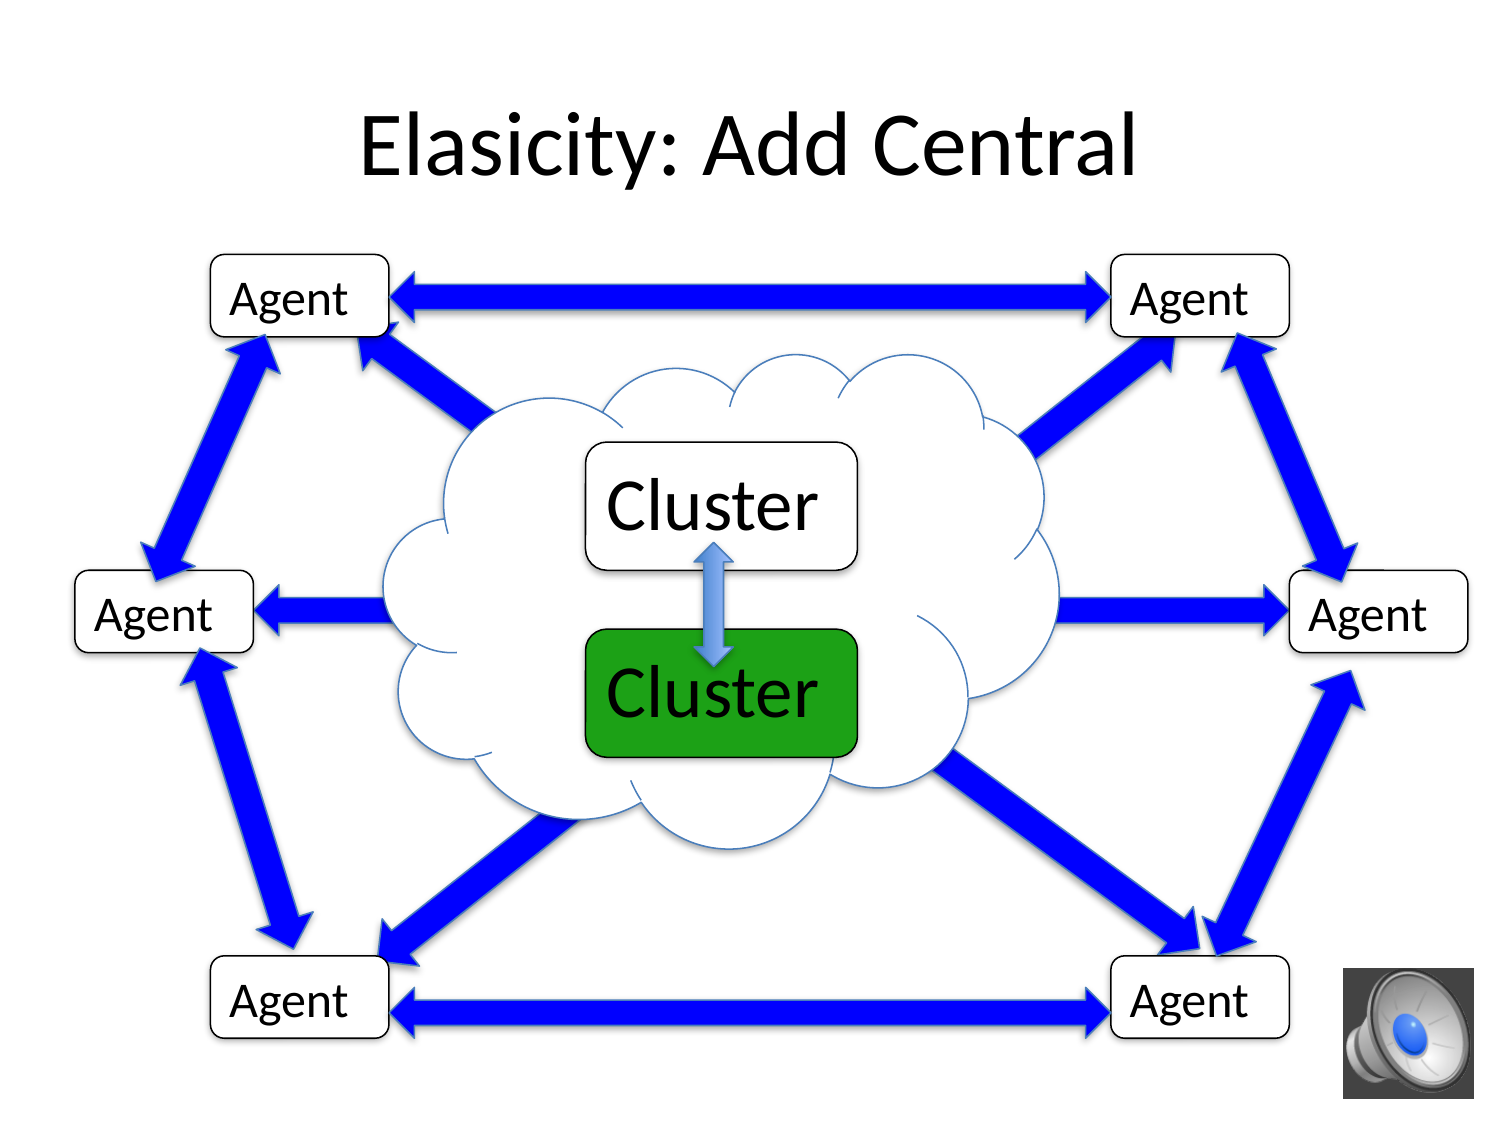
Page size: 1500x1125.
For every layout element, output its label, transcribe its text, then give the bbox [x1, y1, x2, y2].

title Elasicity: Add Central [75, 45, 1425, 233]
text_box [258, 584, 385, 637]
text_box Agent [1288, 569, 1469, 654]
text_box [1220, 332, 1359, 583]
text_box [388, 986, 1112, 1039]
text_box [693, 541, 734, 668]
text_box [382, 353, 1061, 850]
text_box [1201, 669, 1366, 957]
text_box [358, 334, 494, 431]
text_box [936, 751, 1201, 954]
text_box Cluster [584, 441, 859, 572]
text_box [1060, 584, 1284, 637]
text_box [139, 333, 281, 583]
text_box [377, 819, 572, 967]
text_box Agent [209, 253, 390, 338]
text_box [392, 321, 400, 333]
picture [1341, 966, 1476, 1101]
text_box Agent [74, 569, 255, 654]
text_box Agent [1110, 253, 1291, 338]
text_box [388, 270, 1112, 324]
text_box [1018, 345, 1175, 460]
text_box [179, 647, 314, 950]
text_box Agent [209, 955, 390, 1040]
text_box Agent [1110, 955, 1291, 1040]
text_box Cluster [584, 628, 859, 759]
